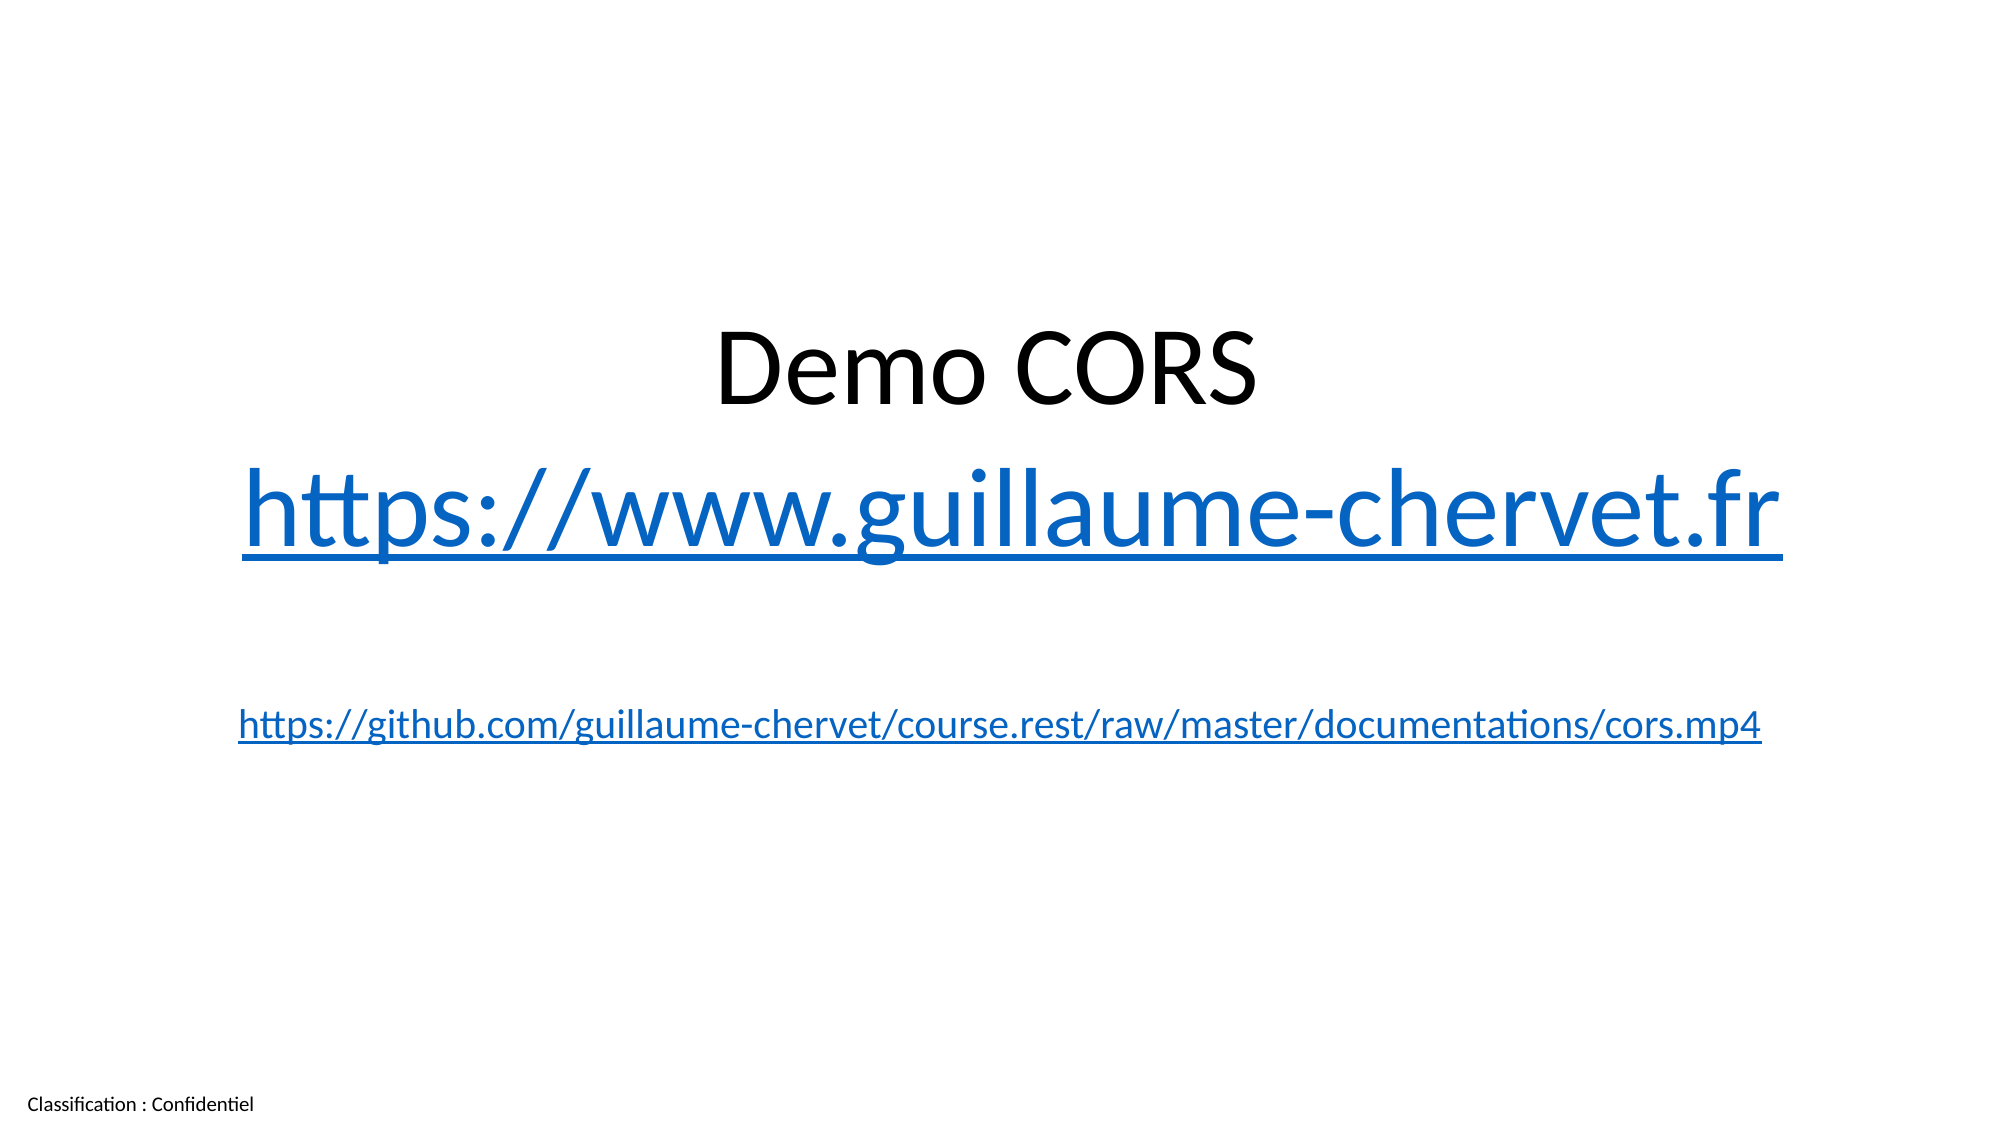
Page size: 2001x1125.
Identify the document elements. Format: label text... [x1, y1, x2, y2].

list Demo CORS https://www.guillaume-chervet.fr https://github.com/guillaume-chervet/course.rest/raw/master/documentations/cors.mp4 [137, 299, 1863, 1014]
